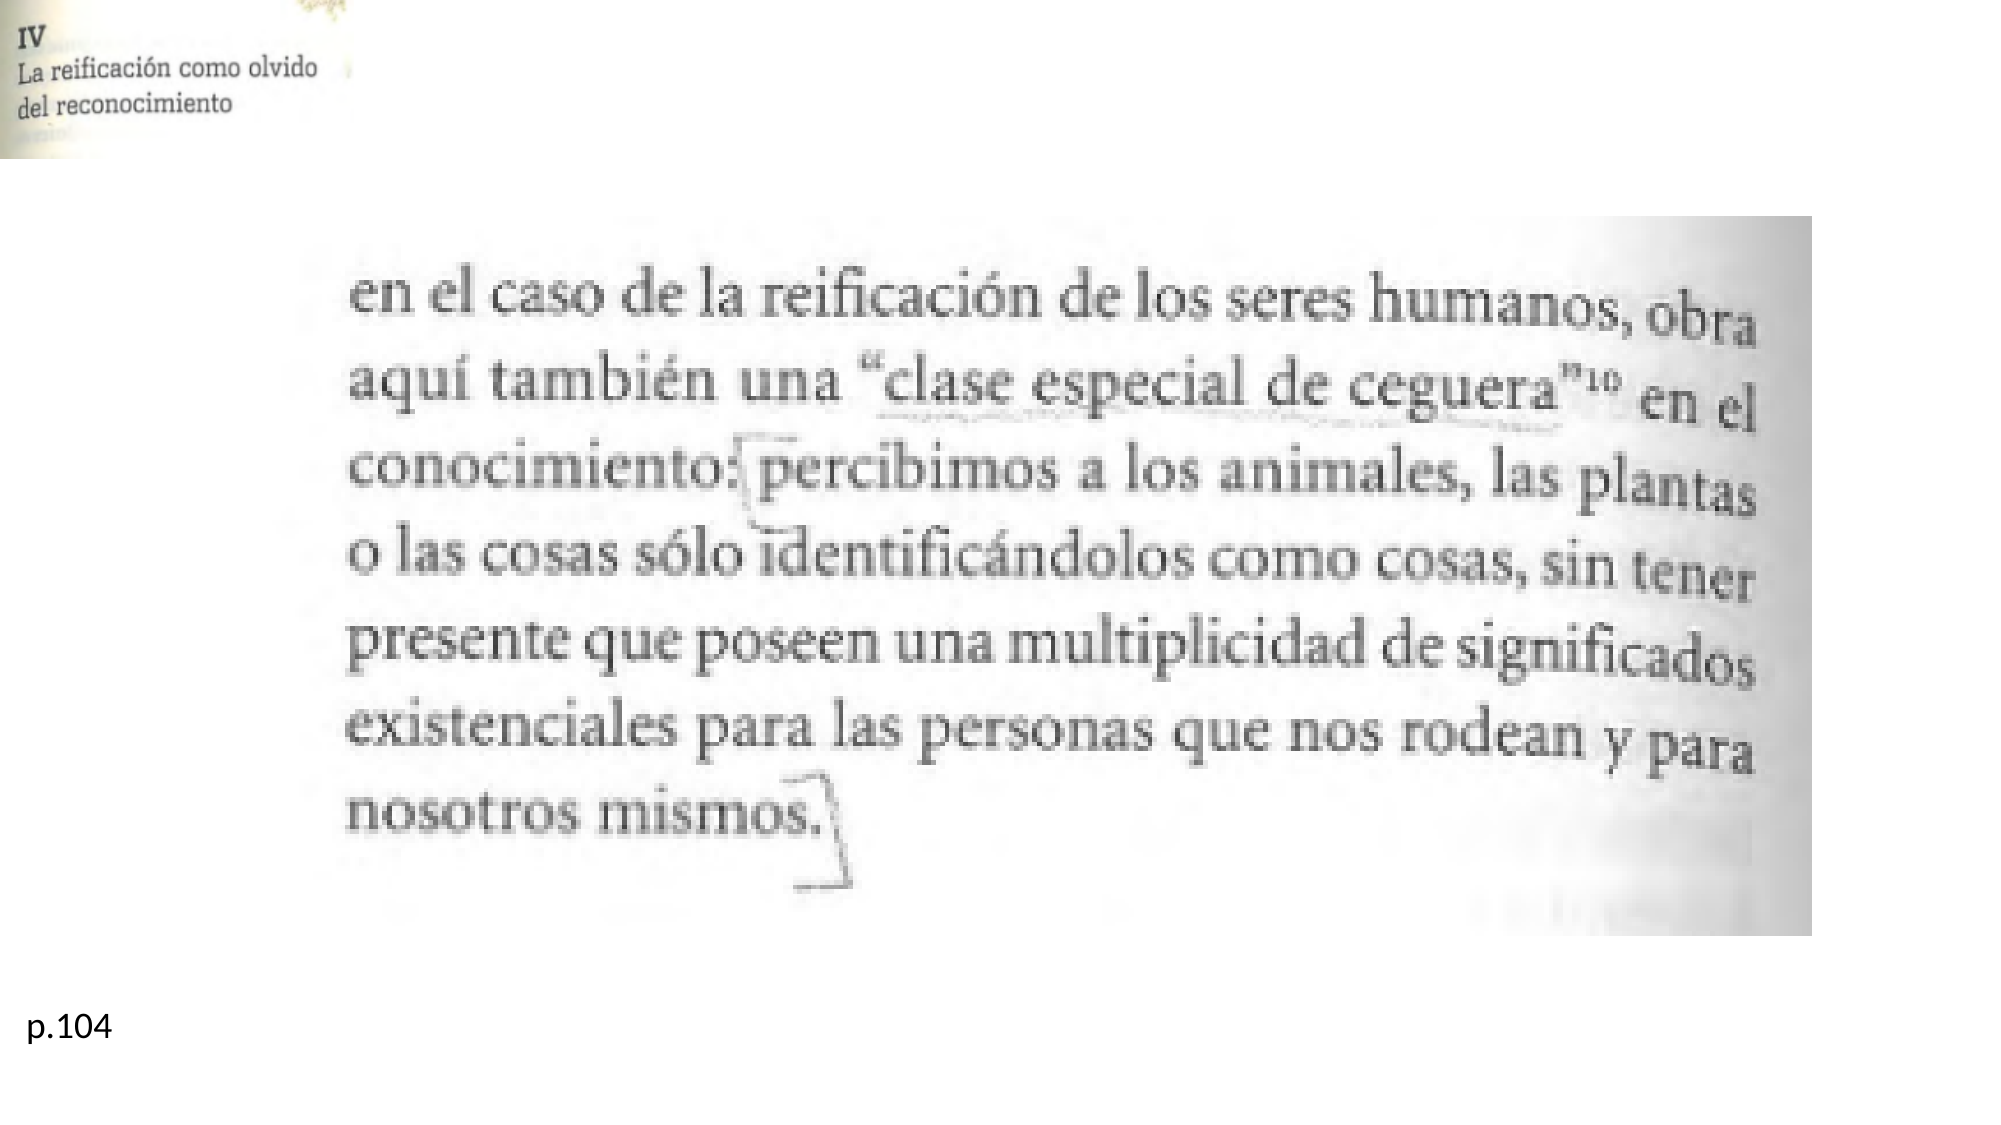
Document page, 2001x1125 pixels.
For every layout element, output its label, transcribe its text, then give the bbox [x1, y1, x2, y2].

picture [0, 0, 354, 159]
picture [263, 216, 1813, 936]
text_box p.104 [11, 993, 179, 1054]
